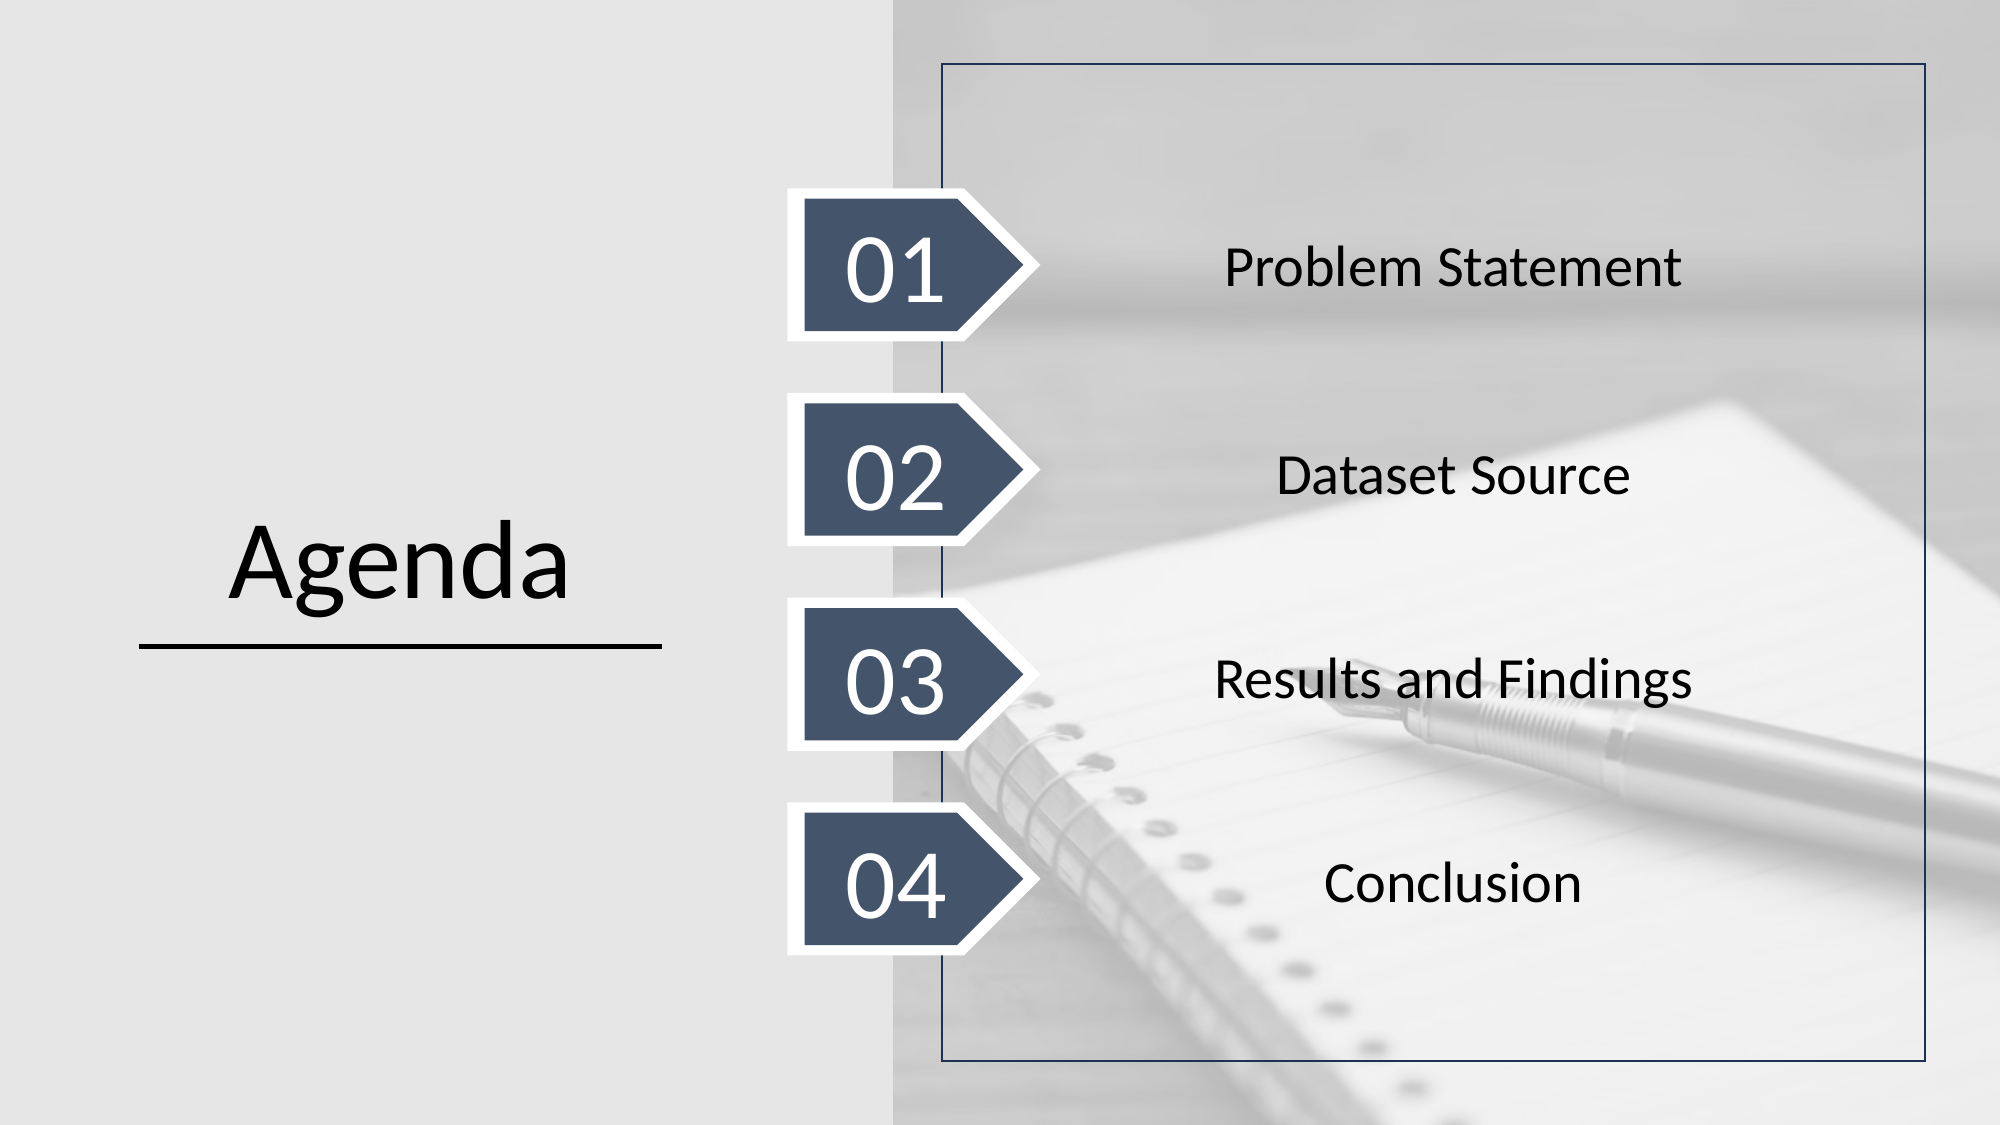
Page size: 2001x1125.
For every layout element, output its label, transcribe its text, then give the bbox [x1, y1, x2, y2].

text_box 01 [830, 194, 962, 330]
text_box 04 [830, 811, 962, 947]
text_box Dataset Source [1261, 428, 1647, 514]
text_box Results and Findings [1199, 632, 1709, 718]
text_box Conclusion [1041, 803, 1866, 956]
text_box 03 [830, 606, 962, 742]
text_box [138, 478, 663, 647]
text_box 02 [830, 402, 962, 538]
text_box Problem Statement [1209, 220, 1699, 306]
